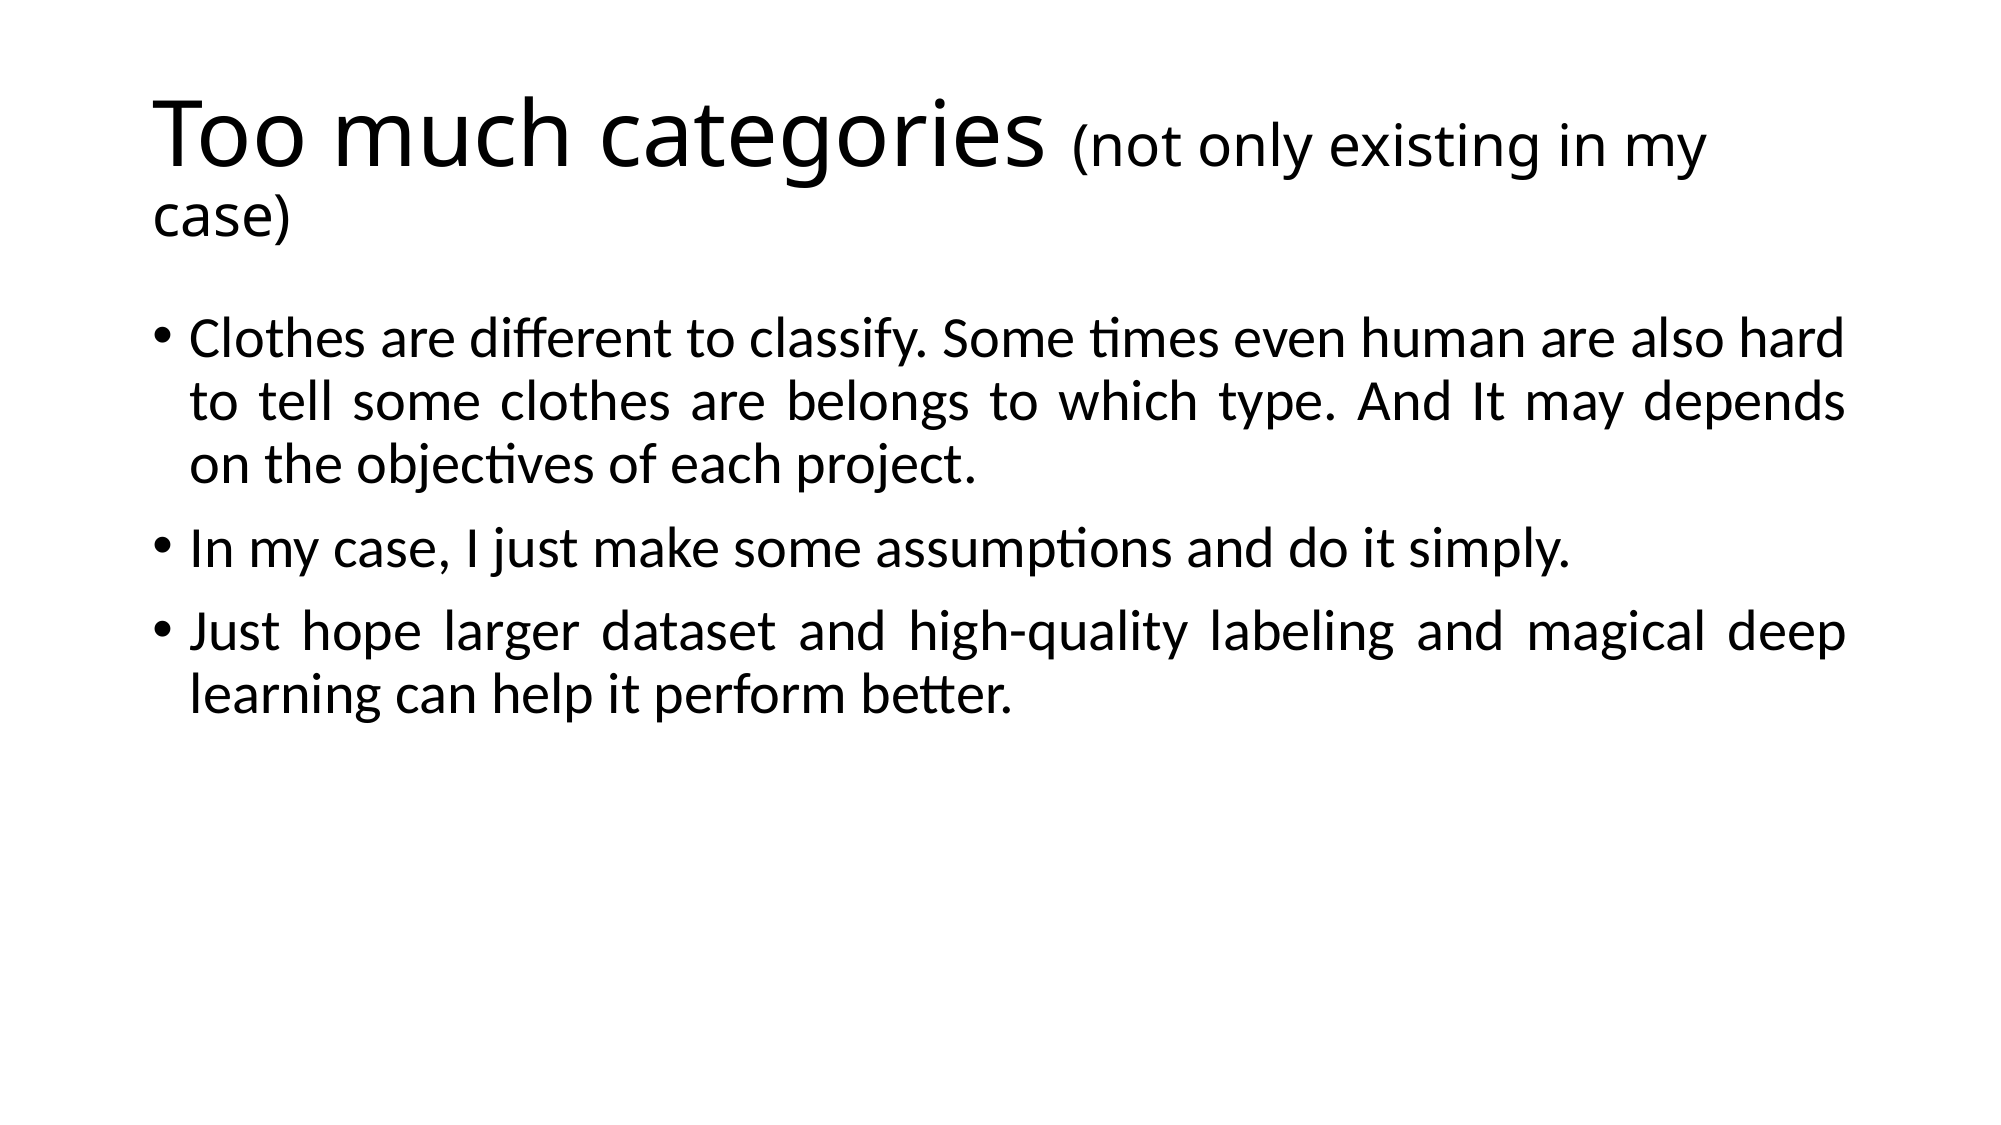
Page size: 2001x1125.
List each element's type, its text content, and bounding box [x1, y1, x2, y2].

list Clothes are different to classify. Some times even human are also hard to tell some clothes are belongs to which type. And It may depends on the objectives of each project. In my case, I just make some assumptions and do it simply. Just hope larger dataset and high-quality labeling and magical deep learning can help it perform better. [137, 299, 1863, 1014]
title Too much categories (not only existing in my case) [137, 59, 1863, 278]
